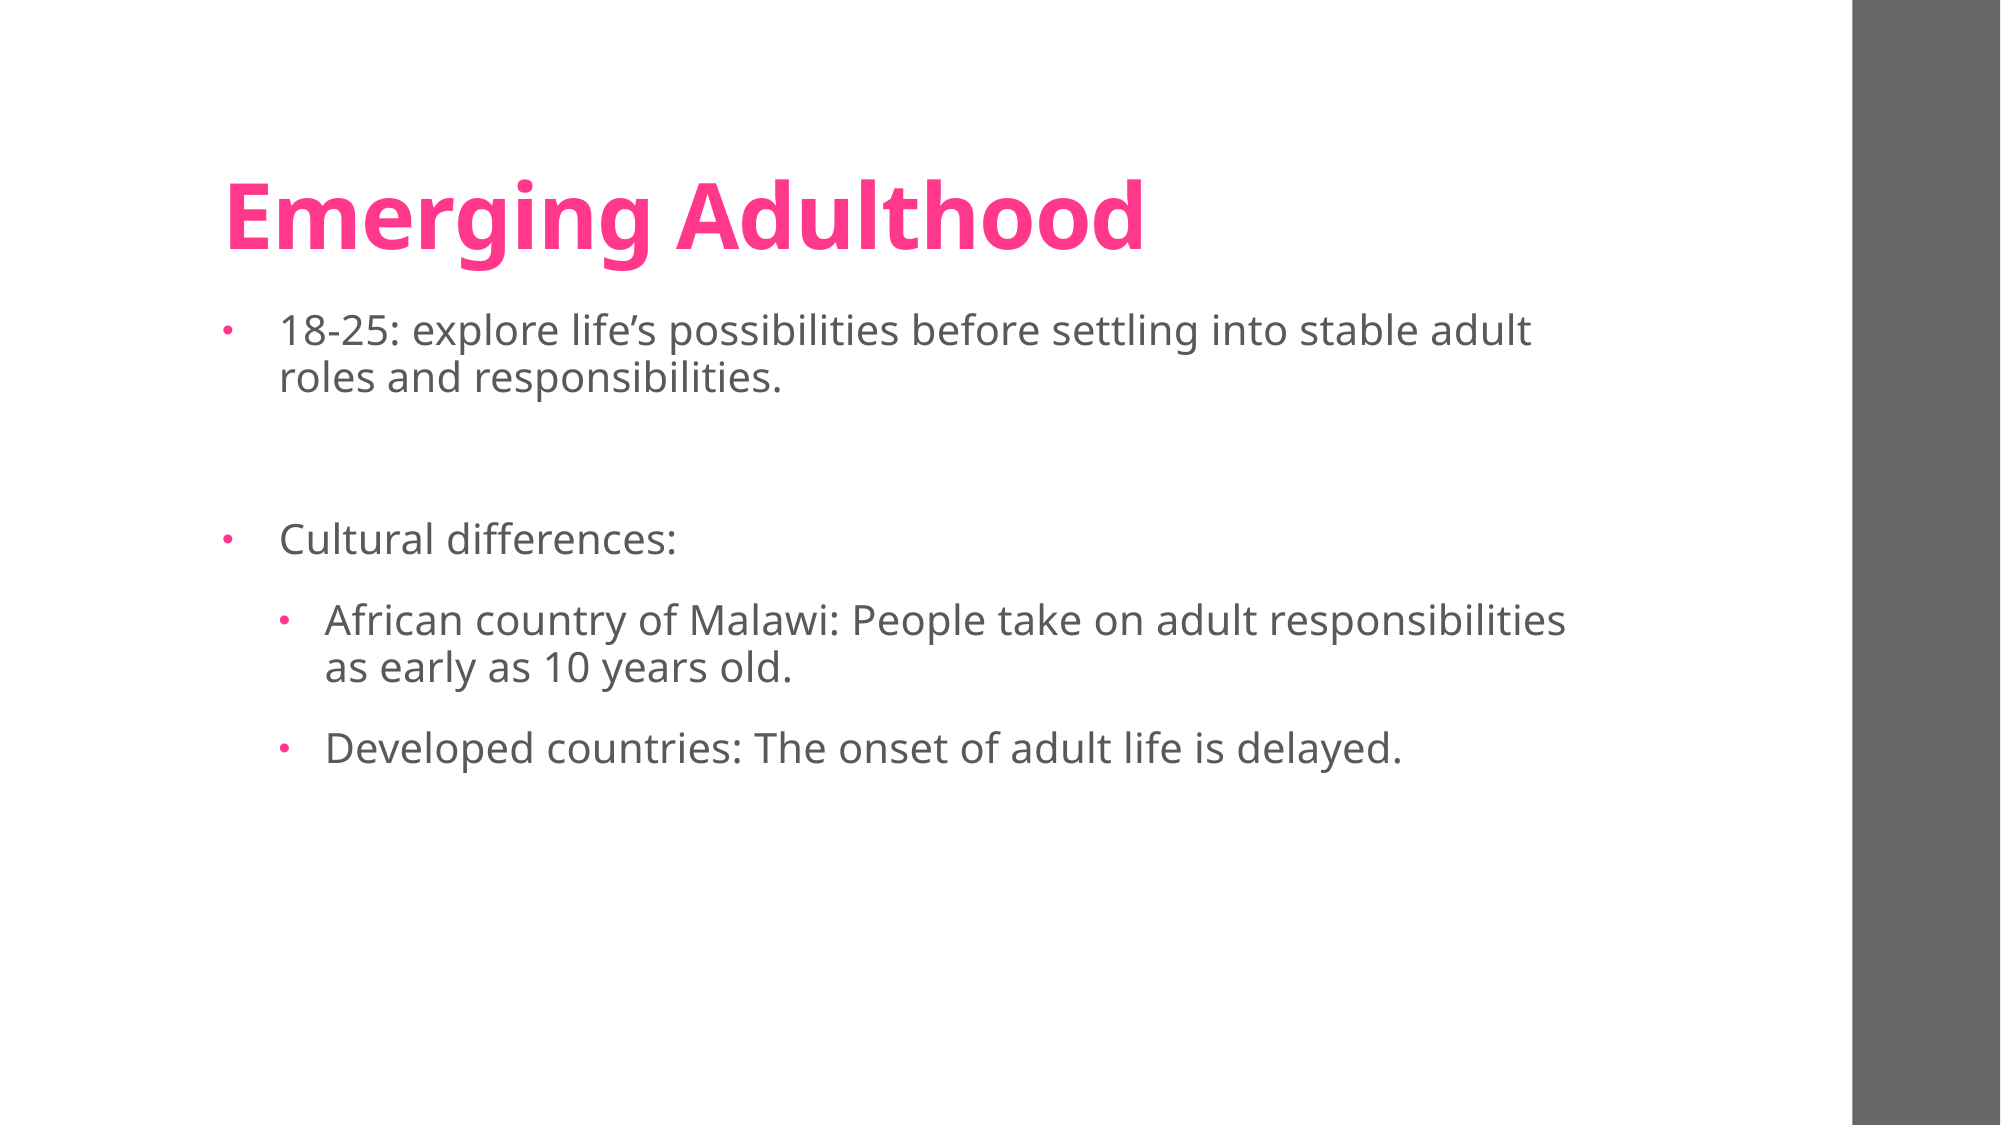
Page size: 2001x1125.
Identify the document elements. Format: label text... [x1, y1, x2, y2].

title Emerging Adulthood [206, 43, 1797, 278]
list 18-25: explore life’s possibilities before settling into stable adult roles and responsibilities. Cultural differences: African country of Malawi: People take on adult responsibilities as early as 10 years old. Developed countries: The onset of adult life is delayed. [206, 299, 1617, 1014]
